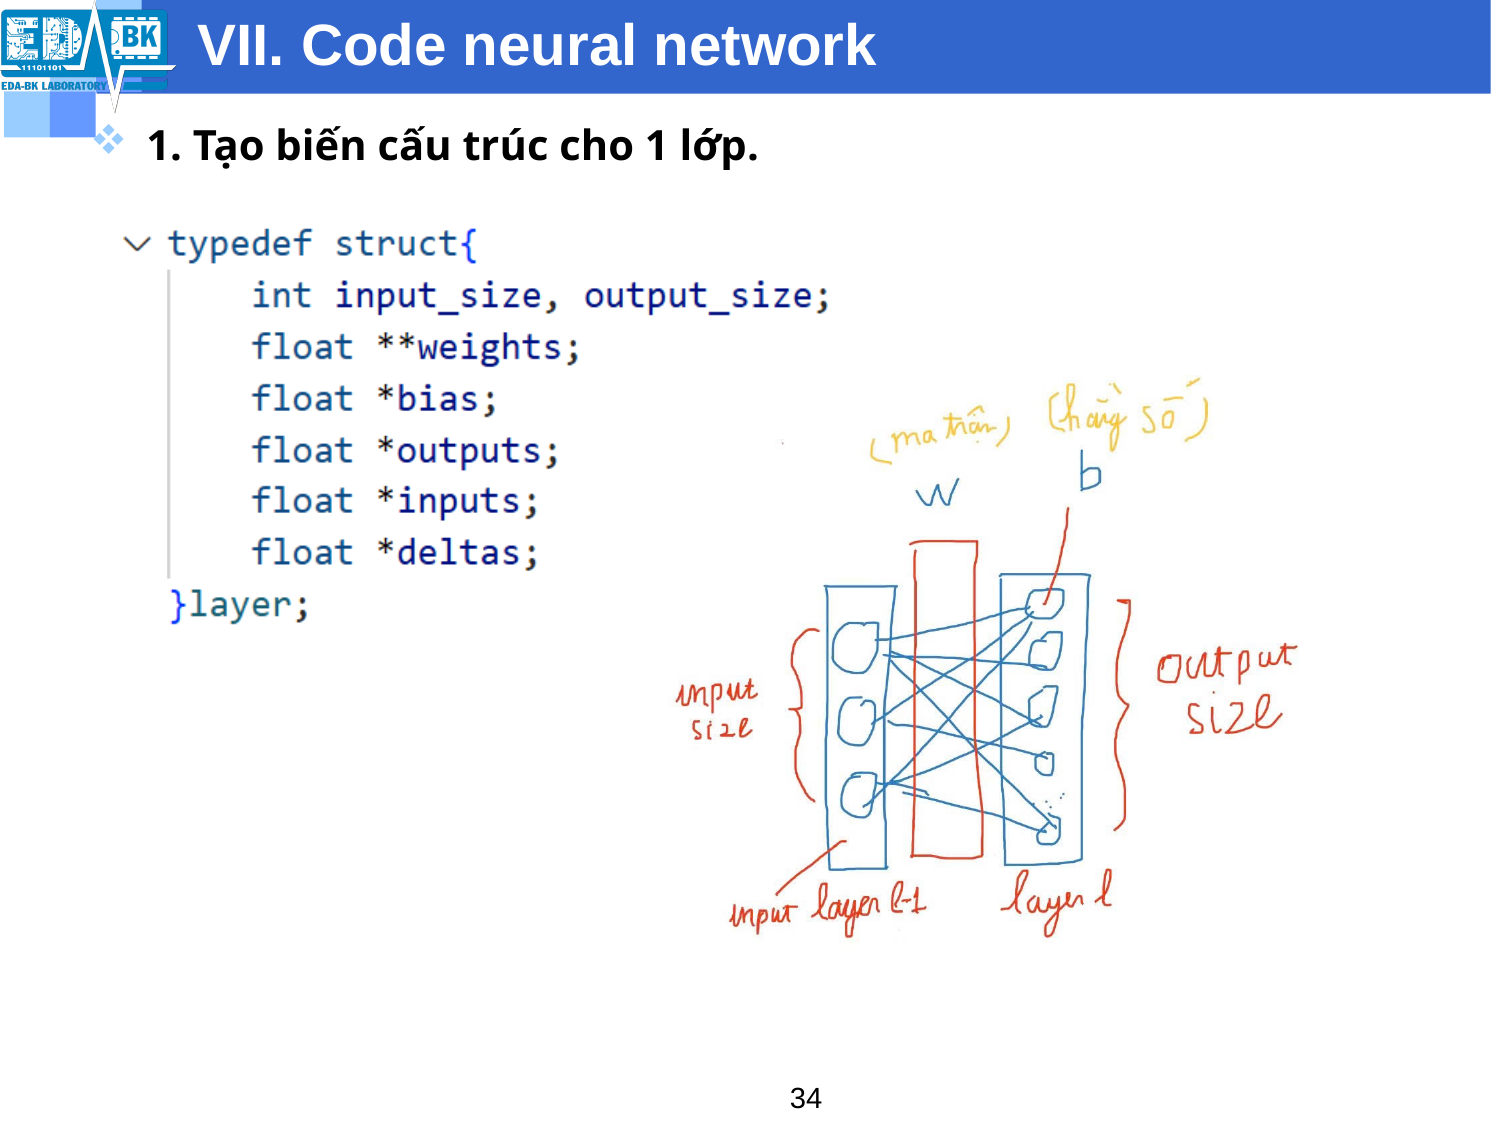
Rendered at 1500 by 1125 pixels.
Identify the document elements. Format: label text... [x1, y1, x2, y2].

picture [0, 0, 177, 120]
picture [119, 204, 1315, 977]
slide_number 34 [487, 1072, 838, 1125]
list 1. Tạo biến cấu trúc cho 1 lớp. [75, 111, 1425, 1063]
title VII. Code neural network [182, 10, 1396, 74]
